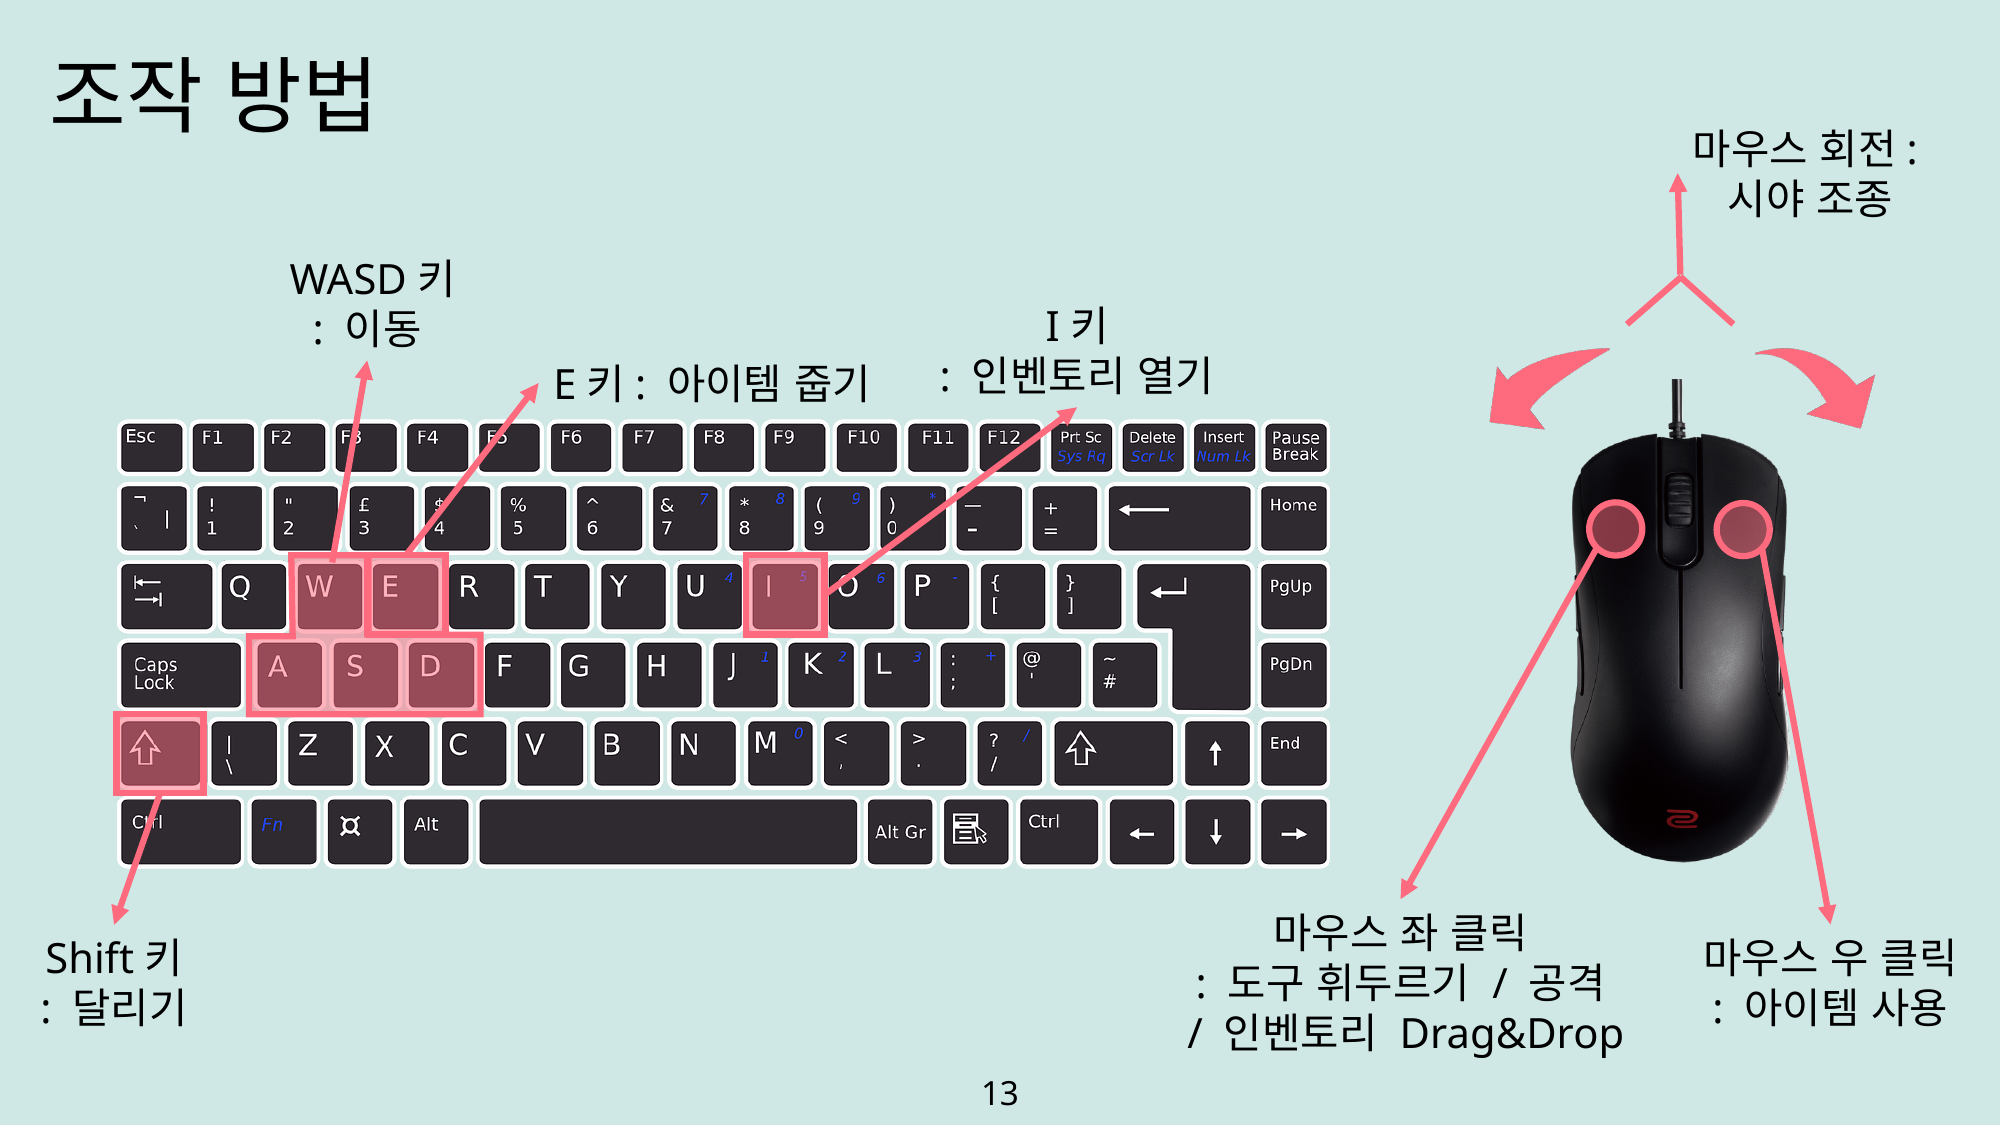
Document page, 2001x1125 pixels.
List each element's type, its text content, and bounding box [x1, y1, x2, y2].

slide_number 13 [927, 1065, 1073, 1125]
text_box 마우스 우 클릭 : 아이템 사용 [1688, 924, 1973, 1040]
picture [117, 275, 2000, 947]
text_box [332, 361, 368, 563]
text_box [1680, 276, 1734, 325]
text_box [114, 793, 161, 925]
text_box I키 : 인벤토리 열기 [924, 292, 1230, 340]
text_box WASD키 : 이동 [264, 245, 471, 340]
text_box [1761, 548, 1831, 925]
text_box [1400, 547, 1597, 900]
text_box 조작 방법 [34, 35, 394, 151]
text_box Shift키 : 달리기 [25, 924, 203, 1040]
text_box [1626, 276, 1680, 325]
text_box 마우스 좌 클릭 : 도구 휘두르기 / 공격 / 인벤토리 Drag&Drop [1162, 899, 1640, 1064]
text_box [406, 383, 552, 555]
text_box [824, 408, 1077, 595]
text_box 마우스 회전: 시야 조종 [1677, 115, 1944, 231]
